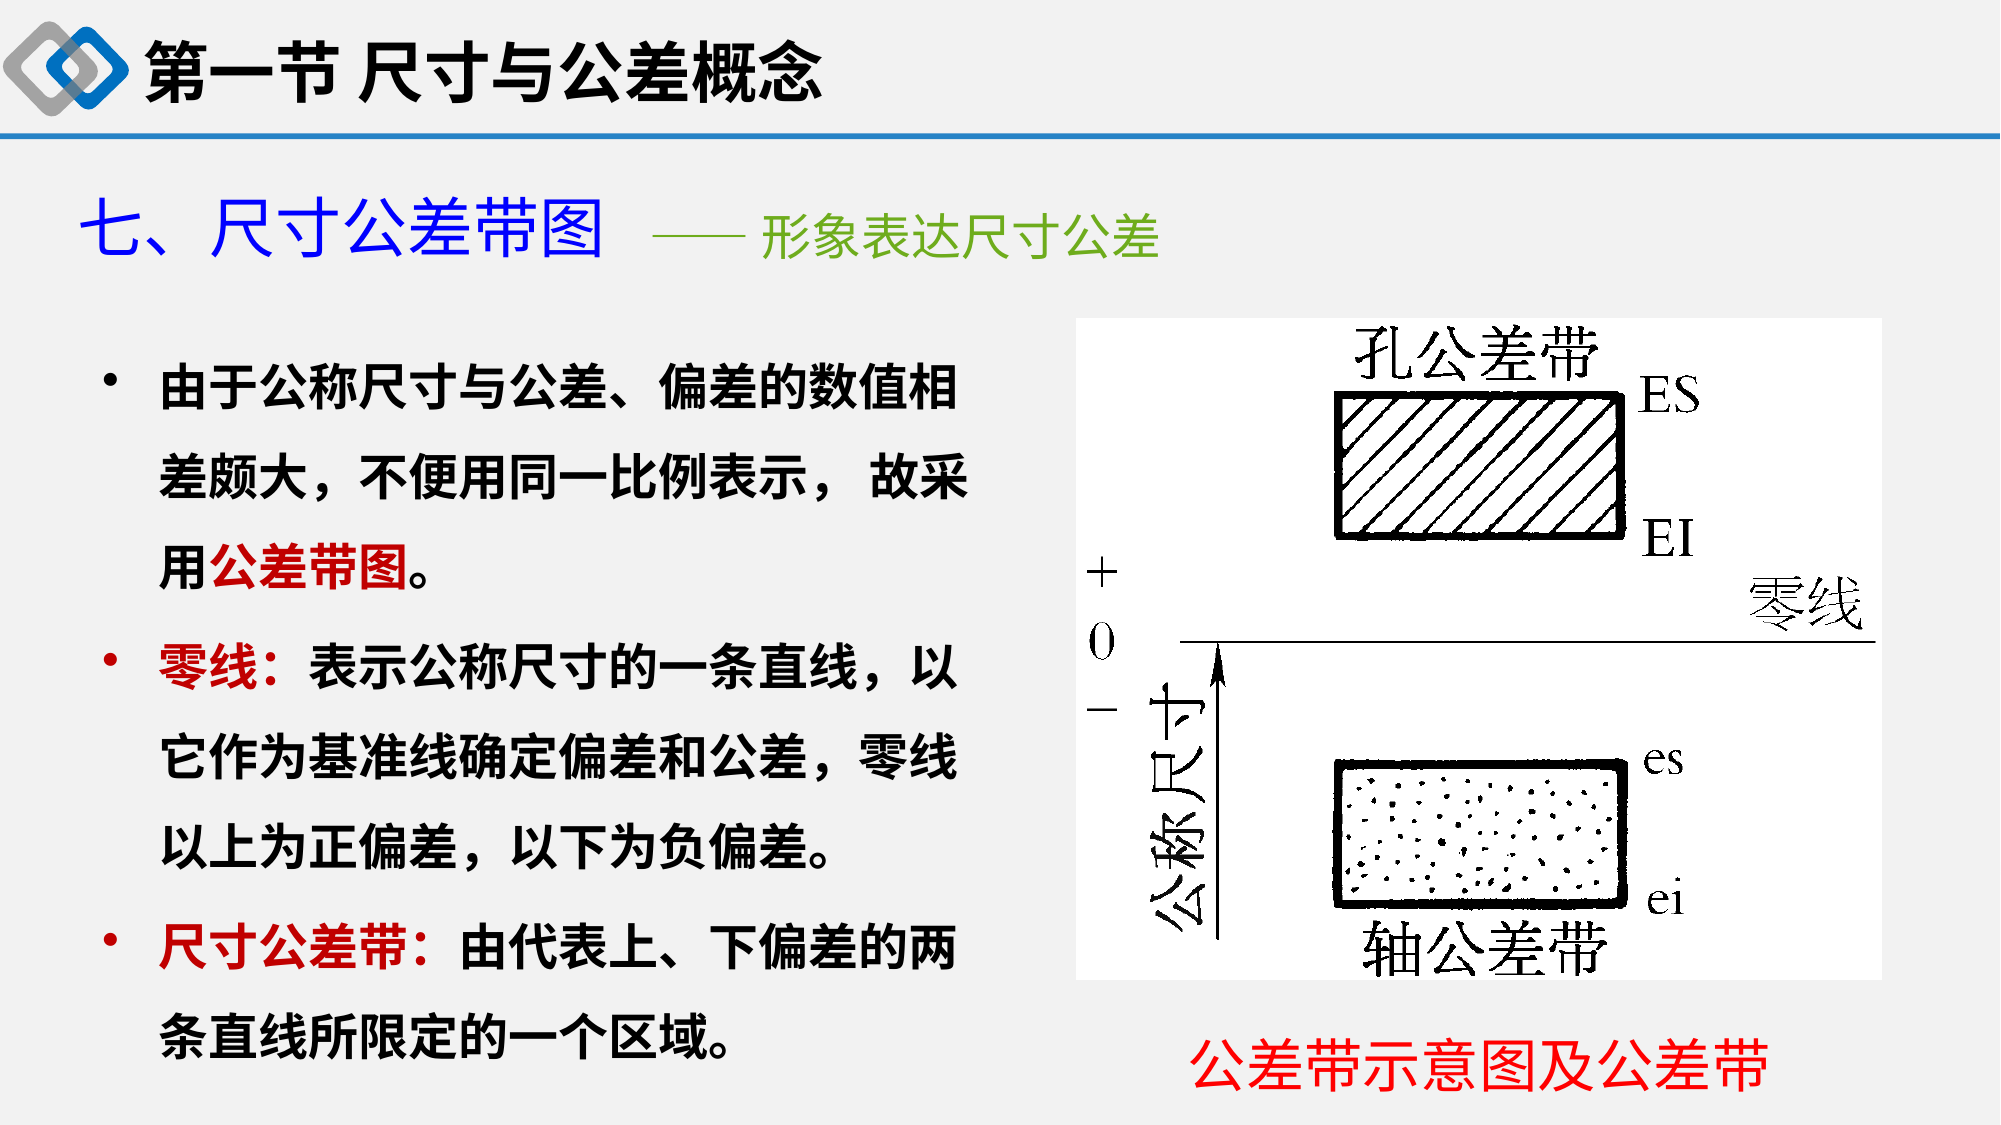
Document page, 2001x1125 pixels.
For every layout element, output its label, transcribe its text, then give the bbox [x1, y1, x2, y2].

text_box 由于公称尺寸与公差、偏差的数值相差颇大，不便用同一比例表示， 故采用公差带图。 零线：表示公称尺寸的一条直线，以它作为基准线确定偏差和公差，零线以上为正偏差，以下为负偏差。 尺寸公差带：由代表上、下偏差的两条直线所限定的一个区域。 [87, 317, 1000, 815]
picture [1076, 318, 1882, 980]
text_box 七、尺寸公差带图 [62, 178, 636, 274]
text_box ——形象表达尺寸公差 [634, 205, 1191, 276]
text_box 第一节 尺寸与公差概念 [127, 7, 1143, 134]
text_box 公差带示意图及公差带 [1112, 1021, 1846, 1118]
